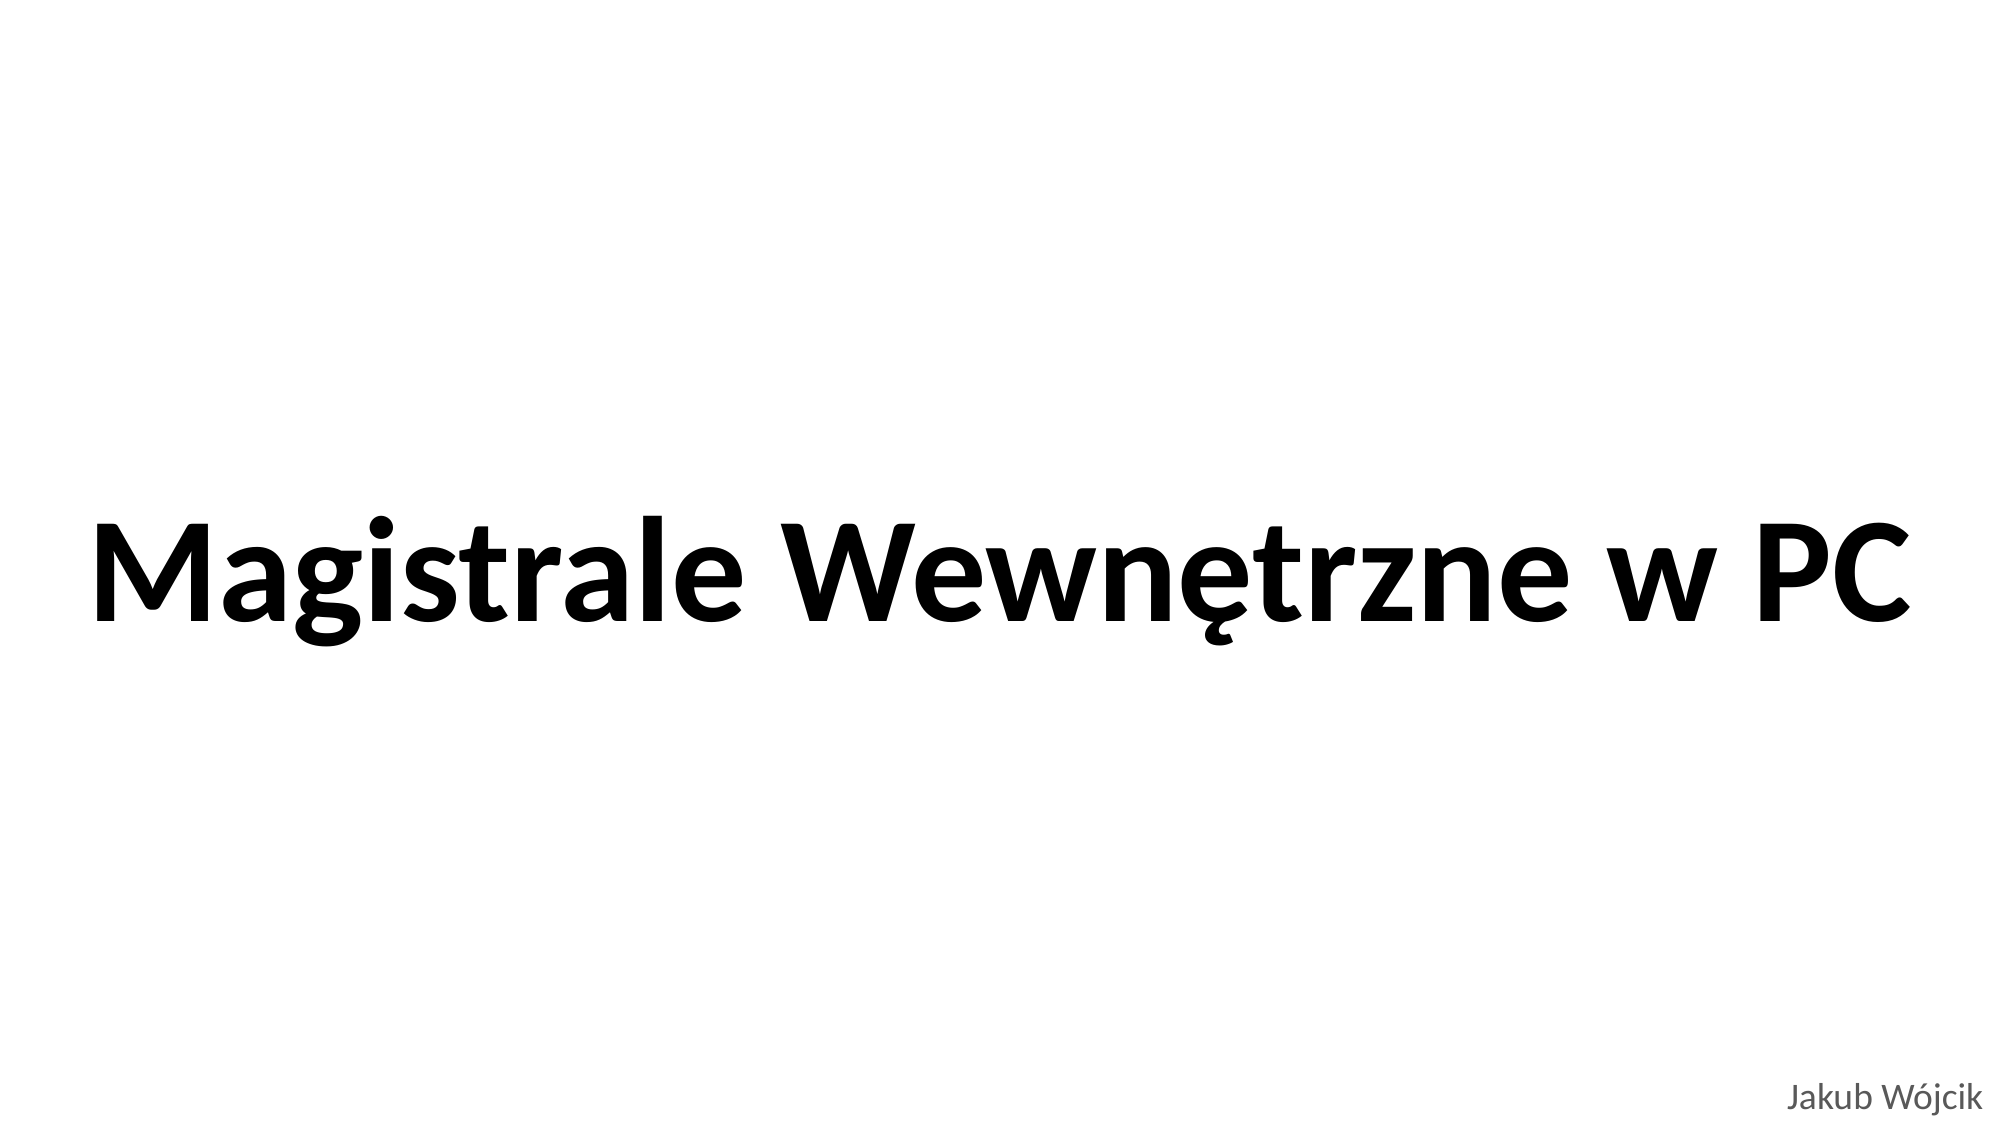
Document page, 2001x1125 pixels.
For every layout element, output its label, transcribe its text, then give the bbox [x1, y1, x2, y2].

text_box Jakub Wójcik [1772, 1064, 2000, 1125]
text_box Magistrale Wewnętrzne w PC [0, 464, 2000, 659]
